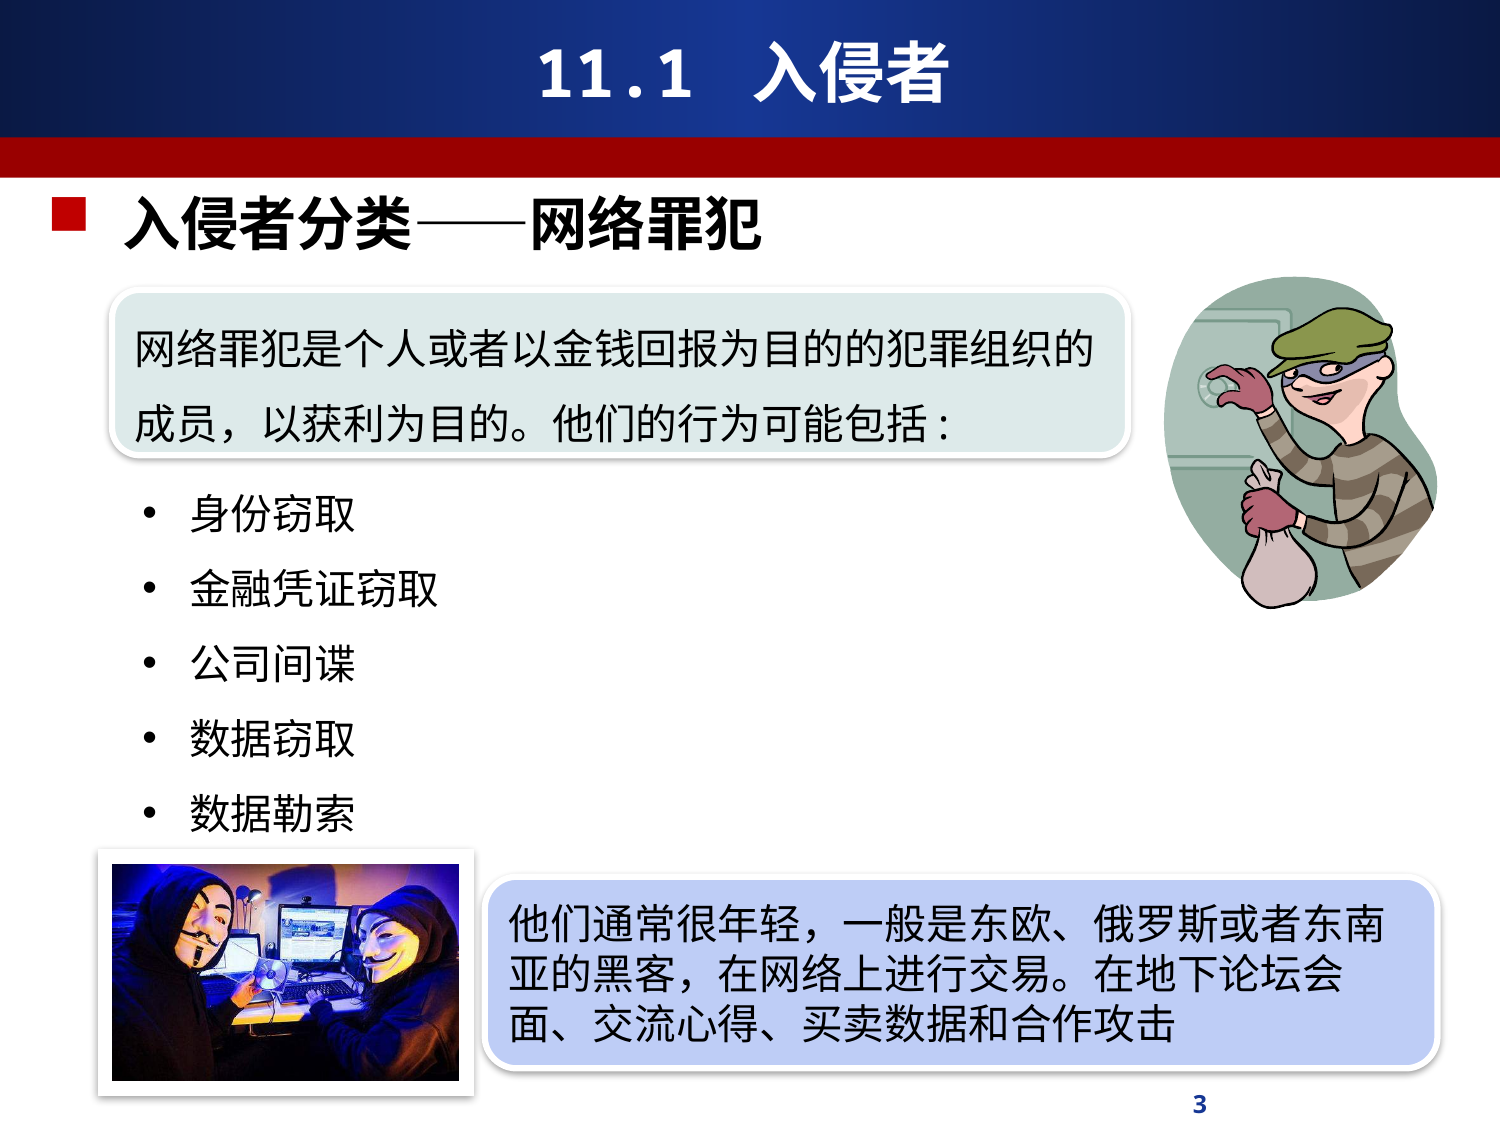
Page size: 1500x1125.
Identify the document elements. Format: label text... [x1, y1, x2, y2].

picture [1159, 272, 1442, 614]
text_box 身份窃取 金融凭证窃取 公司间谍 数据窃取 数据勒索 [125, 462, 880, 847]
text_box 他们通常很年轻，一般是东欧、俄罗斯或者东南亚的黑客，在网络上进行交易。在地下论坛会面、交流心得、买卖数据和合作攻击 [481, 873, 1441, 1072]
text_box 网络罪犯是个人或者以金钱回报为目的的犯罪组织的成员，以获利为目的。他们的行为可能包括: [108, 286, 1132, 459]
text_box 入侵者分类——网络罪犯 [30, 178, 1387, 266]
slide_number 3 [962, 1081, 1438, 1125]
title 11.1 入侵者 [50, 24, 1438, 118]
picture [111, 863, 460, 1082]
